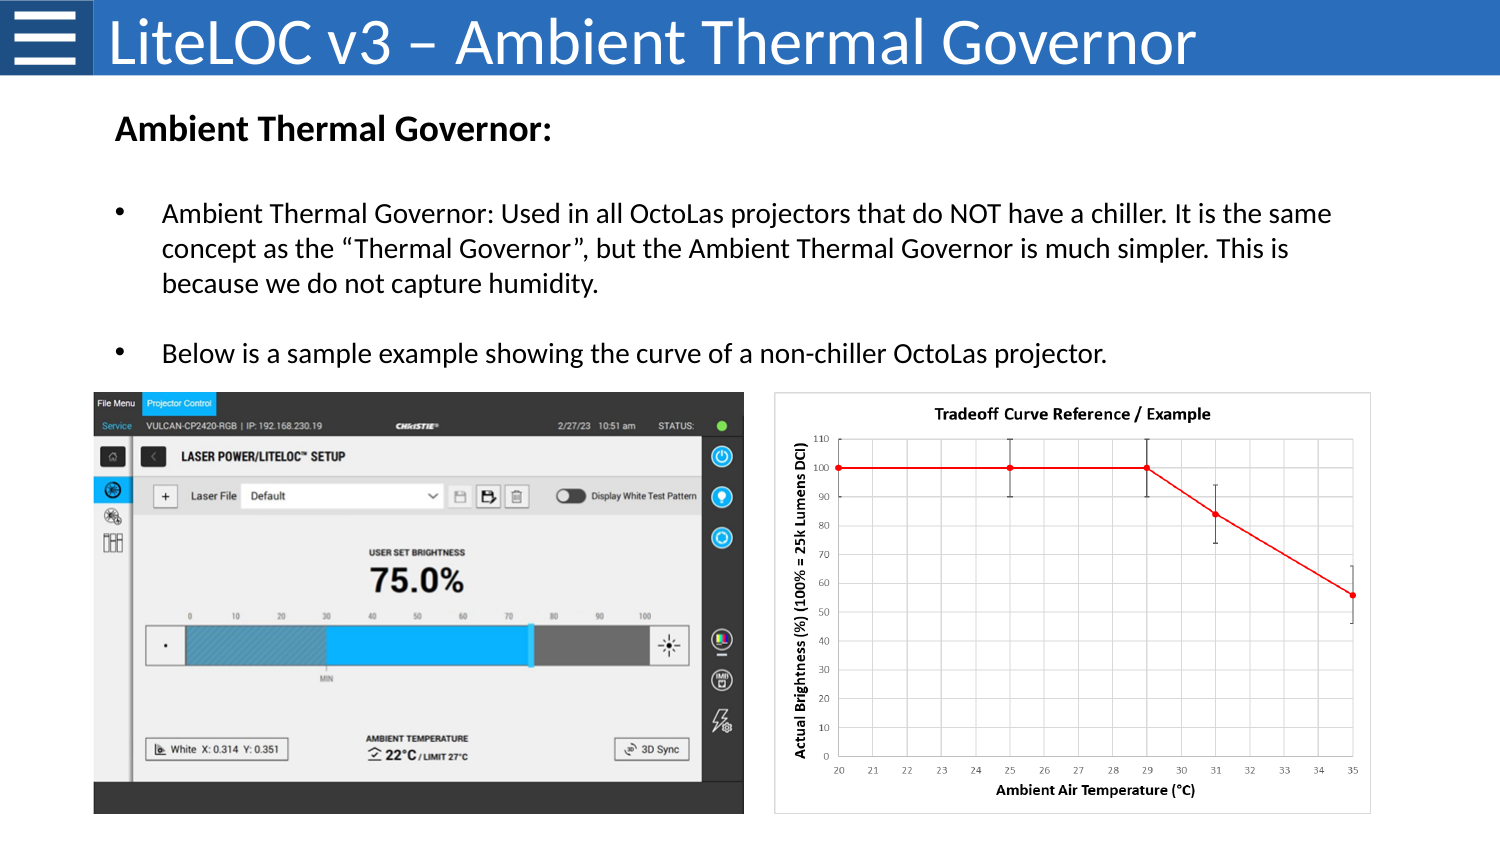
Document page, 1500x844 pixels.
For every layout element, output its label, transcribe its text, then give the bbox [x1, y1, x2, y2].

picture [194, 402, 206, 406]
picture [148, 400, 157, 405]
picture [14, 11, 79, 65]
title LiteLOC v3 – Ambient Thermal Governor [93, 0, 1500, 76]
text_box Ambient Thermal Governor: Ambient Thermal Governor: Used in all OctoLas projectors that do NOT have a chiller. It is the same concept as the “Thermal Governor”, but the Ambient Thermal Governor is much simpler. This is because we do not capture humidity. Below is a sample example showing the curve of a non-chiller OctoLas projector. [99, 96, 1400, 760]
picture [93, 392, 744, 814]
picture [774, 392, 1371, 814]
picture [159, 401, 175, 407]
picture [113, 488, 121, 493]
